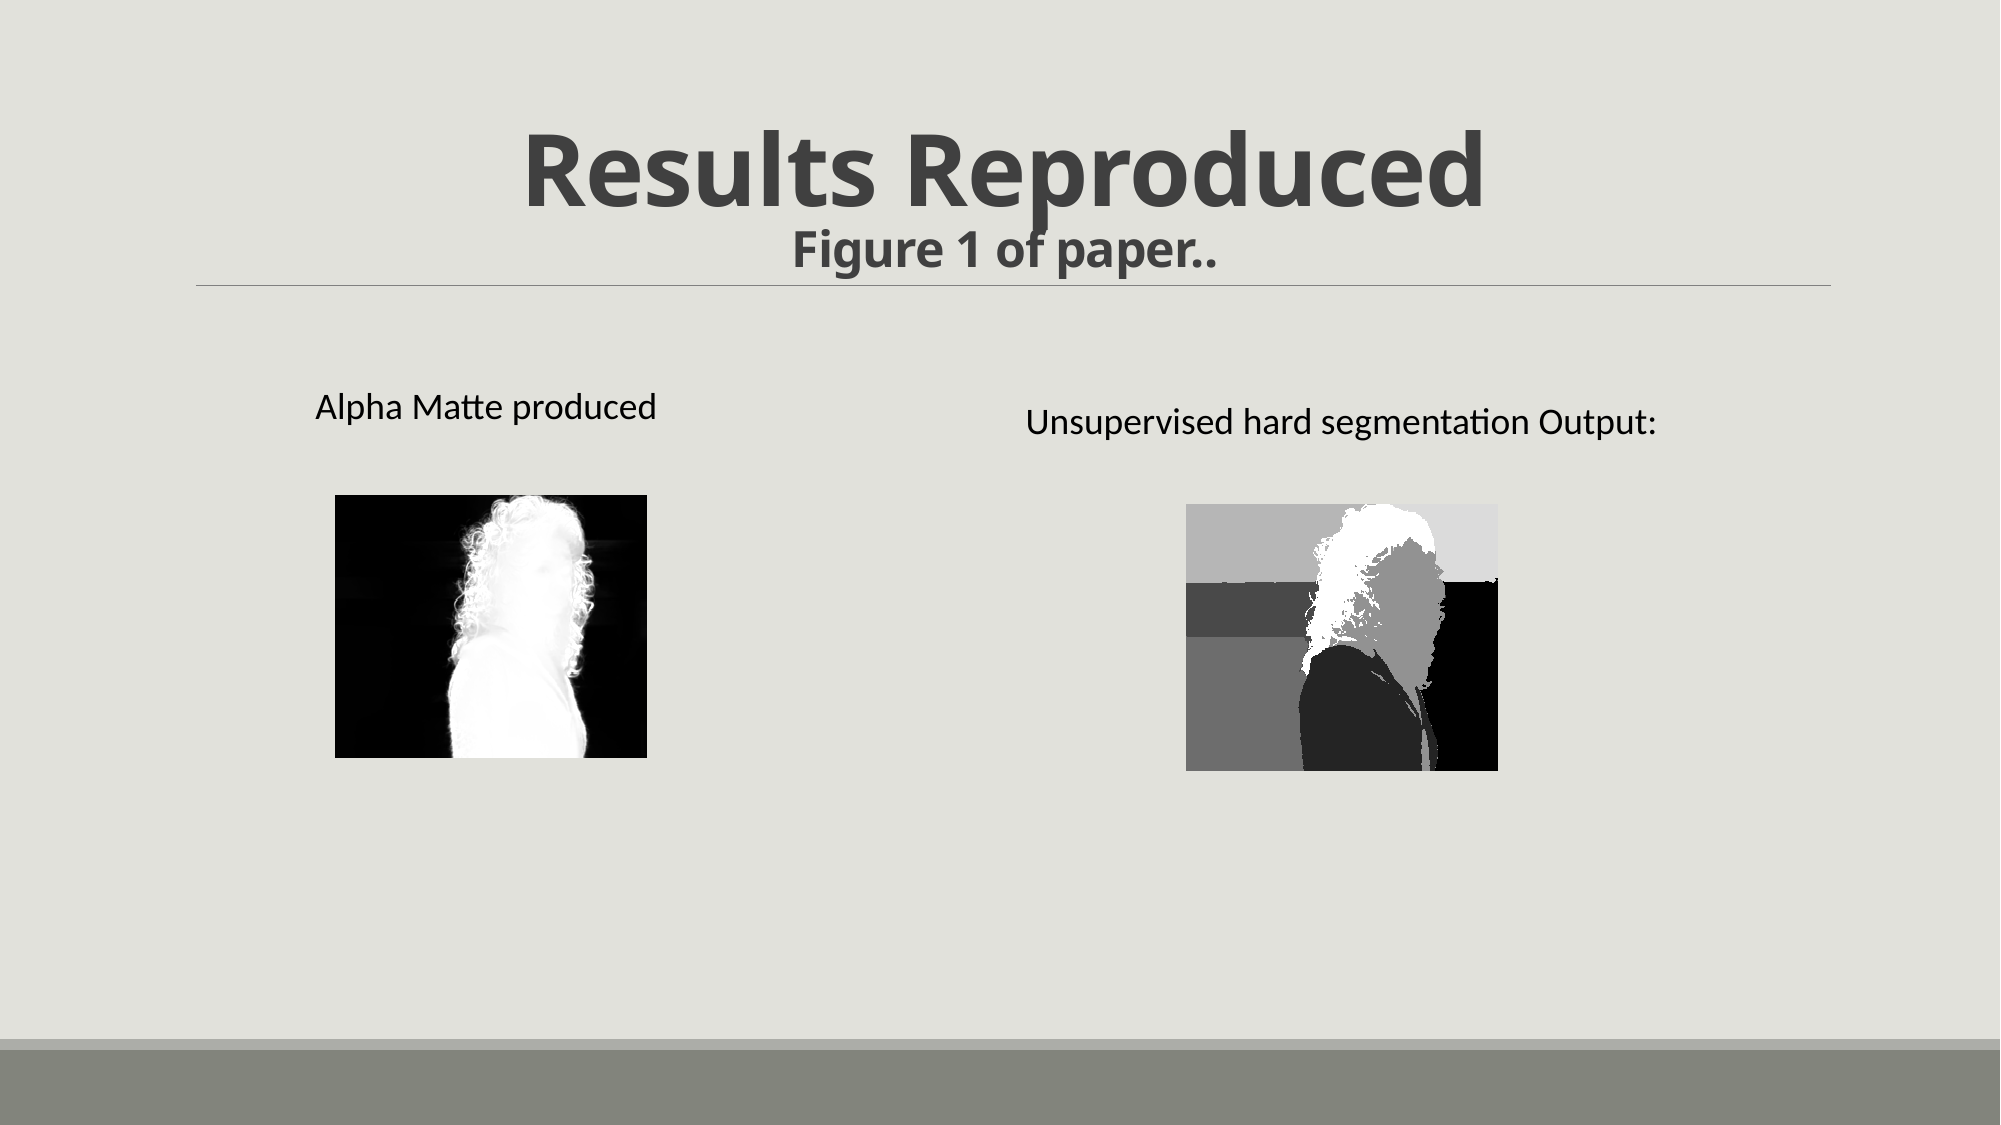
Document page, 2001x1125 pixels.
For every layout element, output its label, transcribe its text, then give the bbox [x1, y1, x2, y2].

text_box Unsupervised hard segmentation Output: [1010, 389, 1674, 495]
text_box Alpha Matte produced [300, 374, 682, 435]
title Results Reproduced Figure 1 of paper.. [180, 47, 1830, 285]
picture [1186, 503, 1498, 772]
picture [335, 494, 647, 758]
